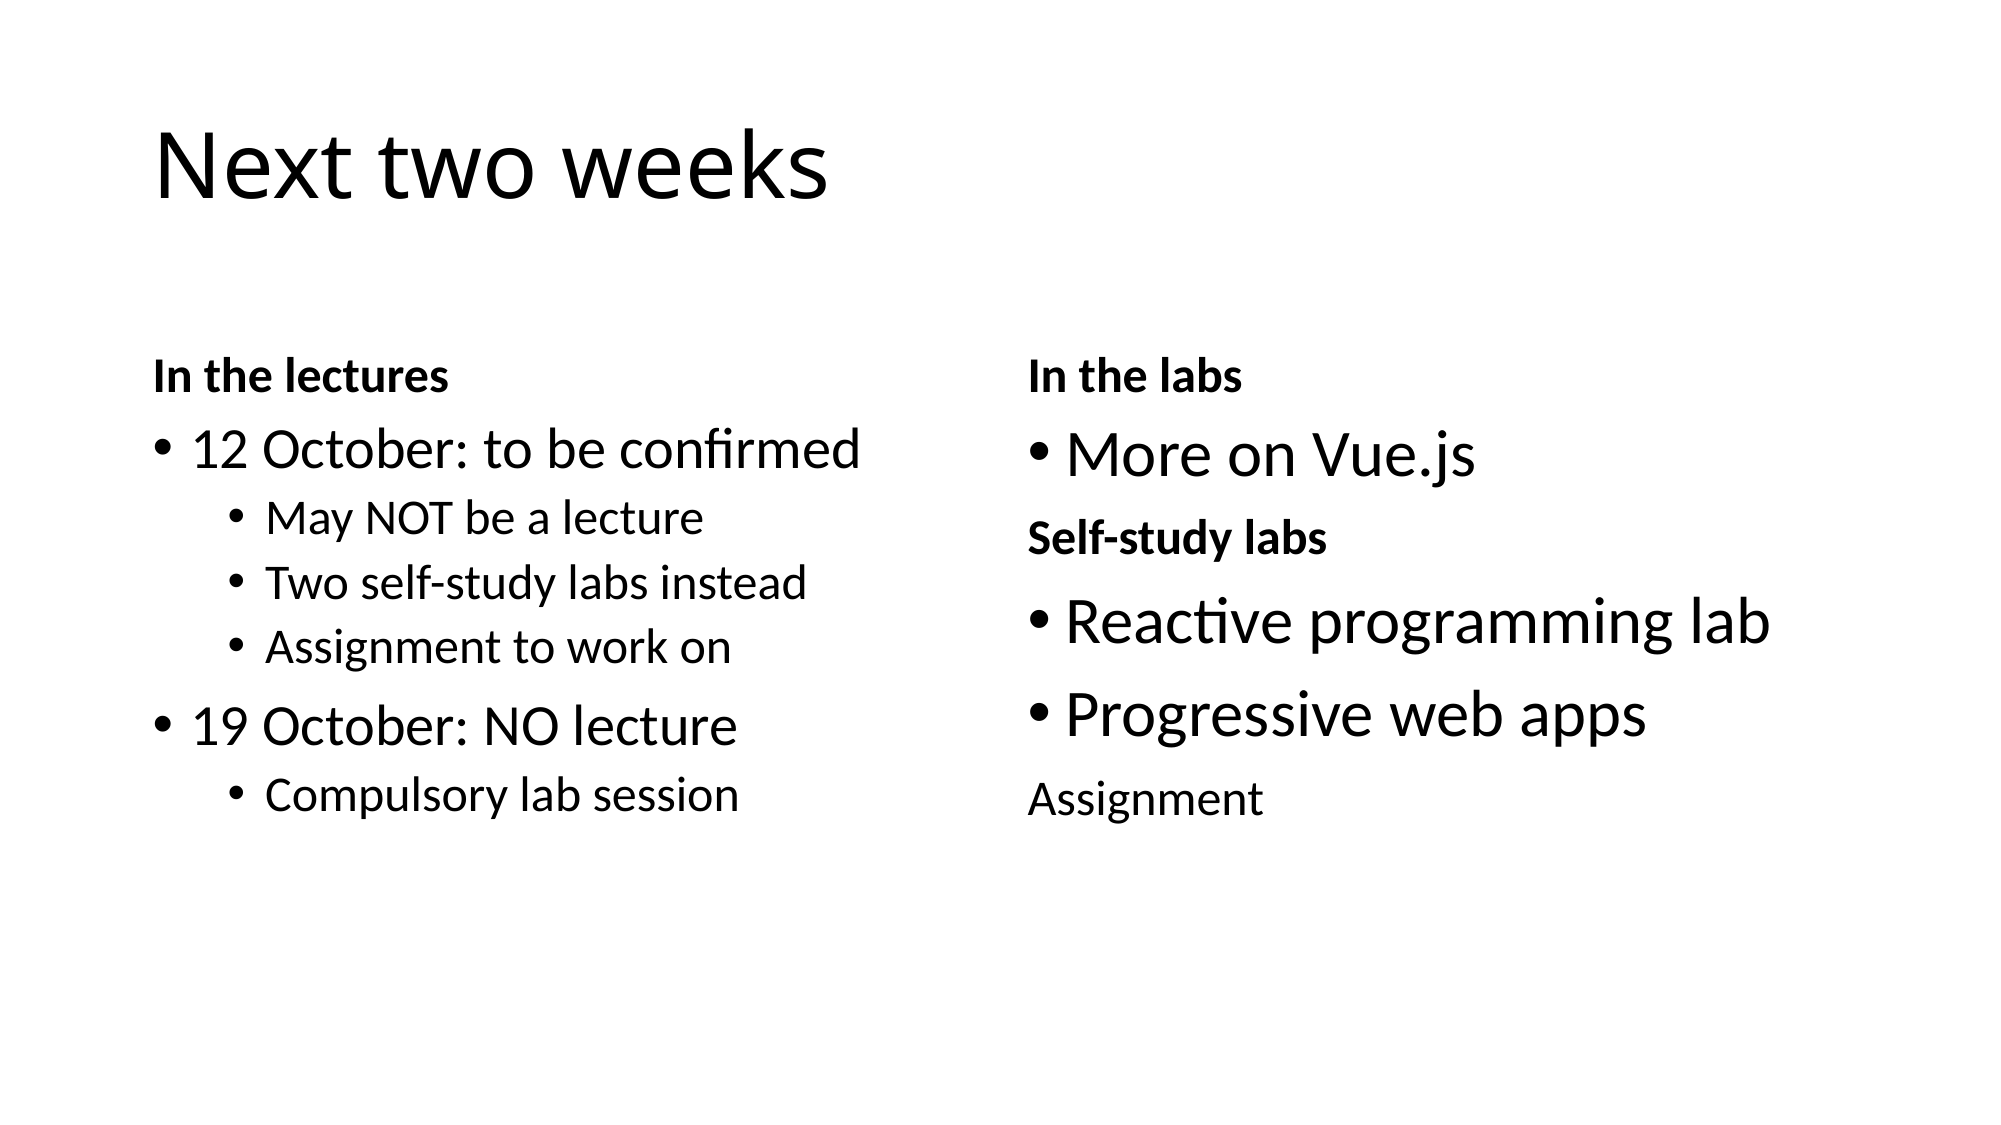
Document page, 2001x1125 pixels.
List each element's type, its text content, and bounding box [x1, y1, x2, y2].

list More on Vue.js Self-study labs Reactive programming lab Progressive web apps Assignment [1012, 410, 1863, 1016]
list In the lectures [137, 275, 984, 410]
list In the labs [1012, 275, 1863, 410]
list 12 October: to be confirmed May NOT be a lecture Two self-study labs instead Assignment to work on 19 October: NO lecture Compulsory lab session [137, 410, 984, 1016]
title Next two weeks [137, 59, 1863, 278]
